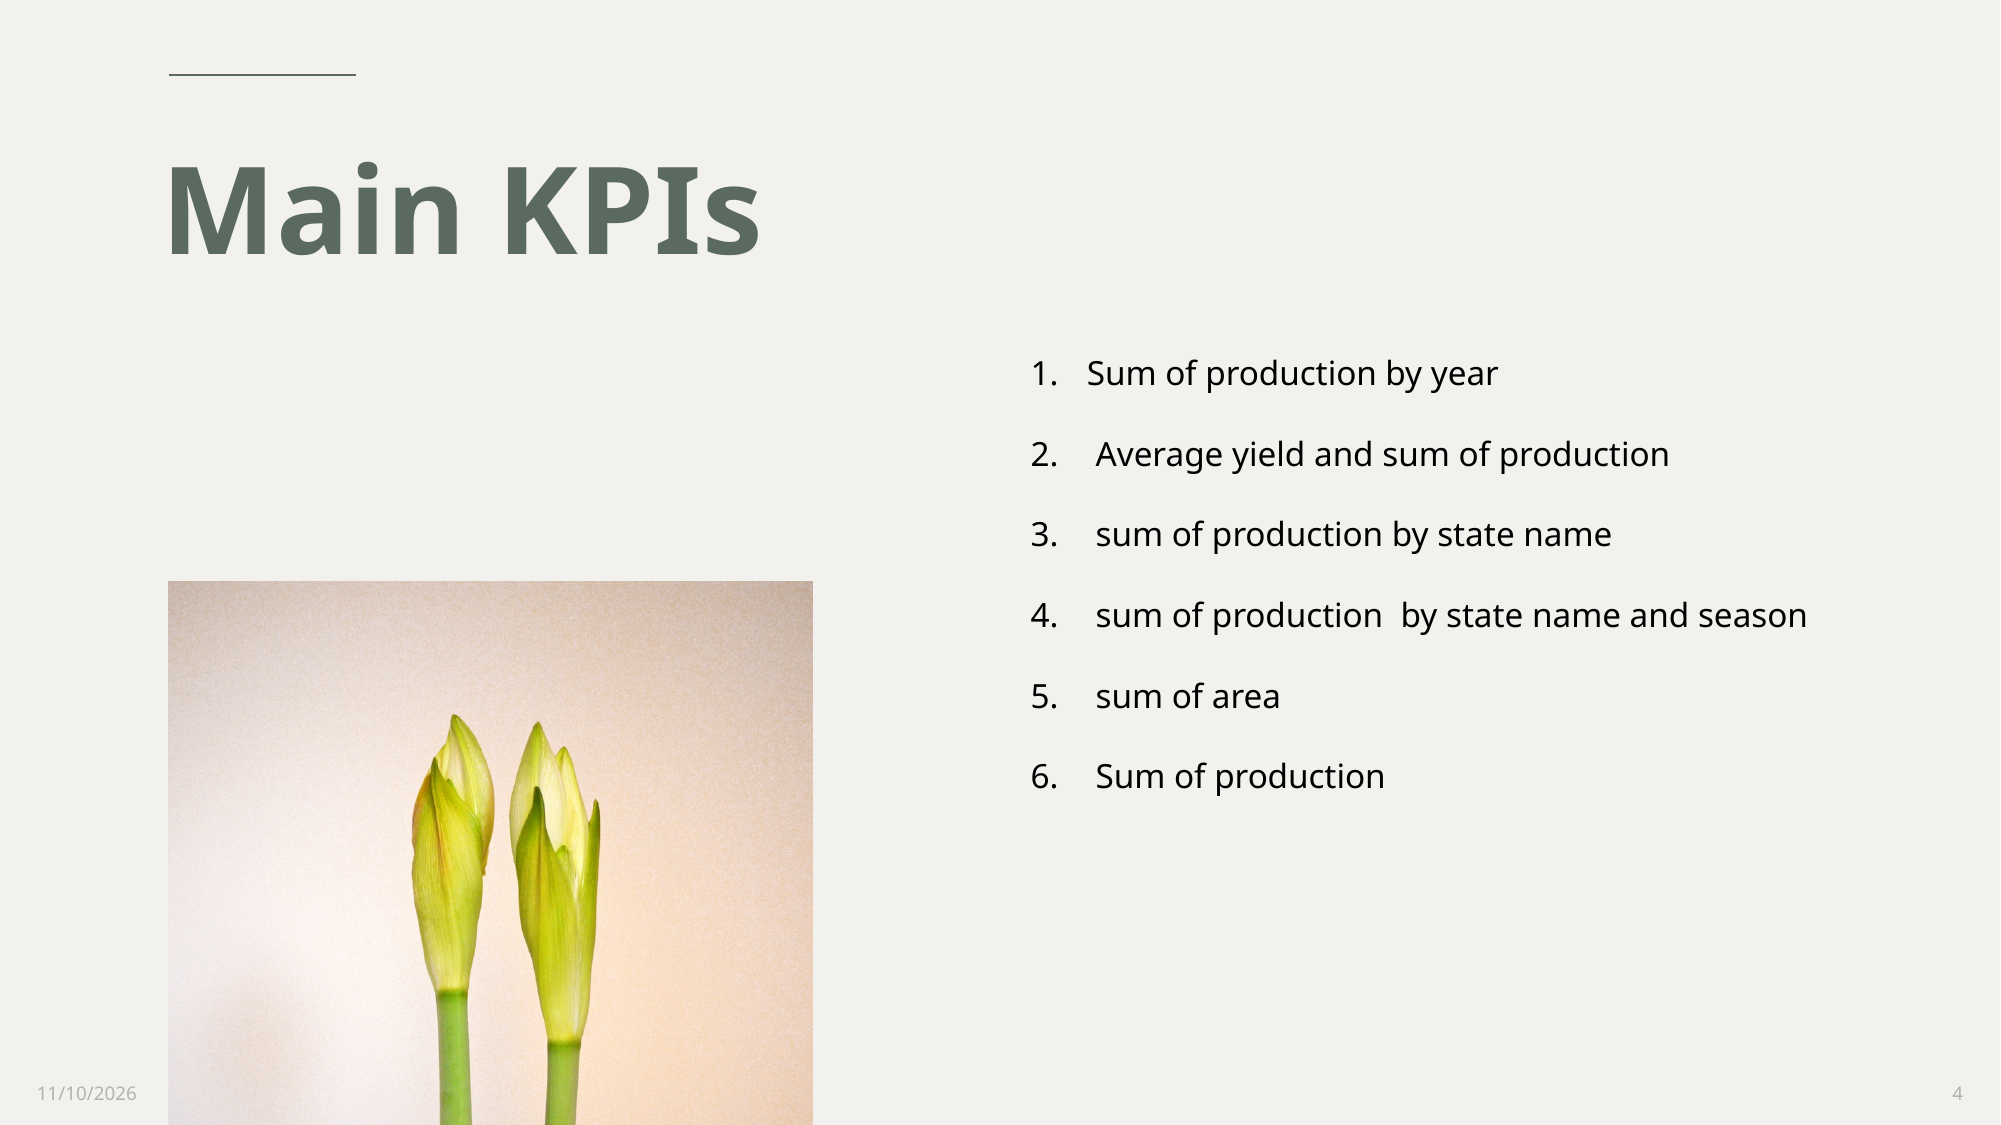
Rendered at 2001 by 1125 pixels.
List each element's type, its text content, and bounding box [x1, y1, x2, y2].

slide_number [21, 1064, 168, 1124]
slide_number 4 [1528, 1064, 1979, 1124]
list Sum of production by year Average yield and sum of production sum of production by state name sum of production by state name and season sum of area Sum of production [1015, 324, 1832, 1059]
picture [168, 581, 813, 1125]
title Main KPIs [146, 88, 791, 488]
